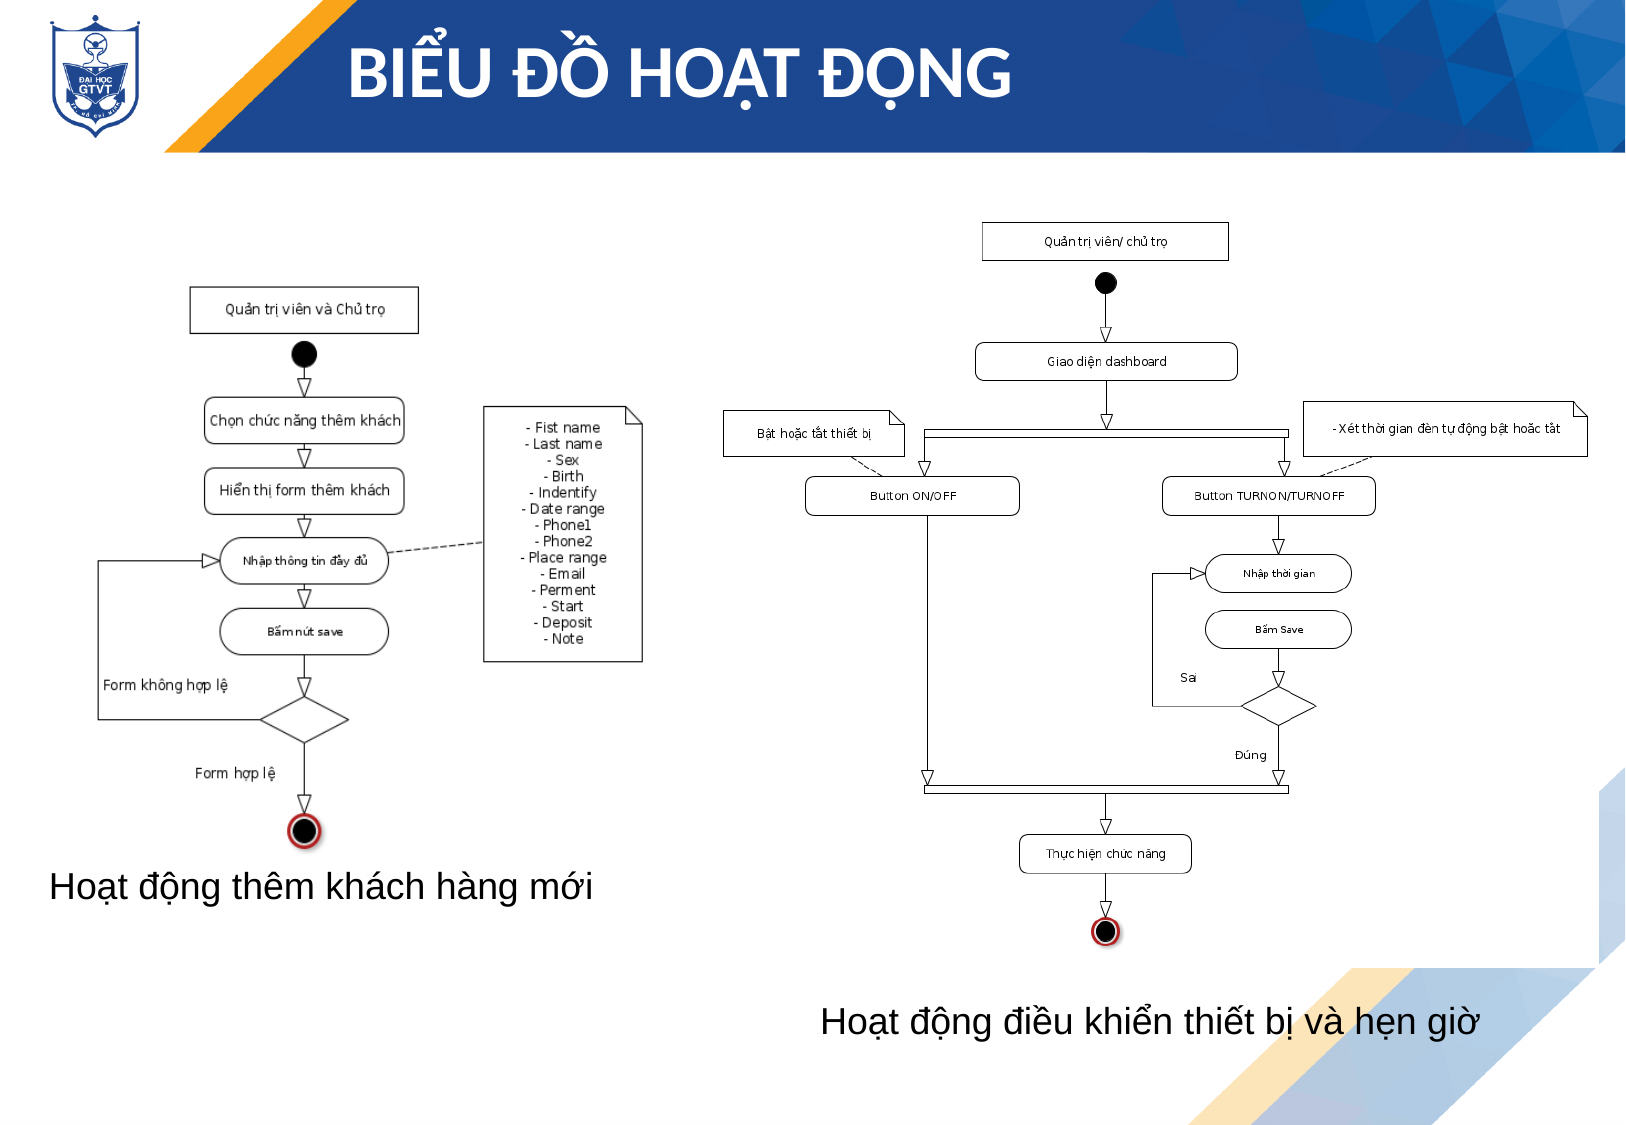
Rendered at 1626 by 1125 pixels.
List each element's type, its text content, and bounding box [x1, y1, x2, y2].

picture [0, 0, 1626, 1125]
text_box Hoạt động thêm khách hàng mới [34, 855, 635, 915]
text_box Hoạt động điều khiển thiết bị và hẹn giờ [805, 990, 1511, 1050]
text_box [635, 263, 715, 915]
text_box BIỂU ĐỒ HOẠT ĐỘNG [332, 0, 1625, 186]
